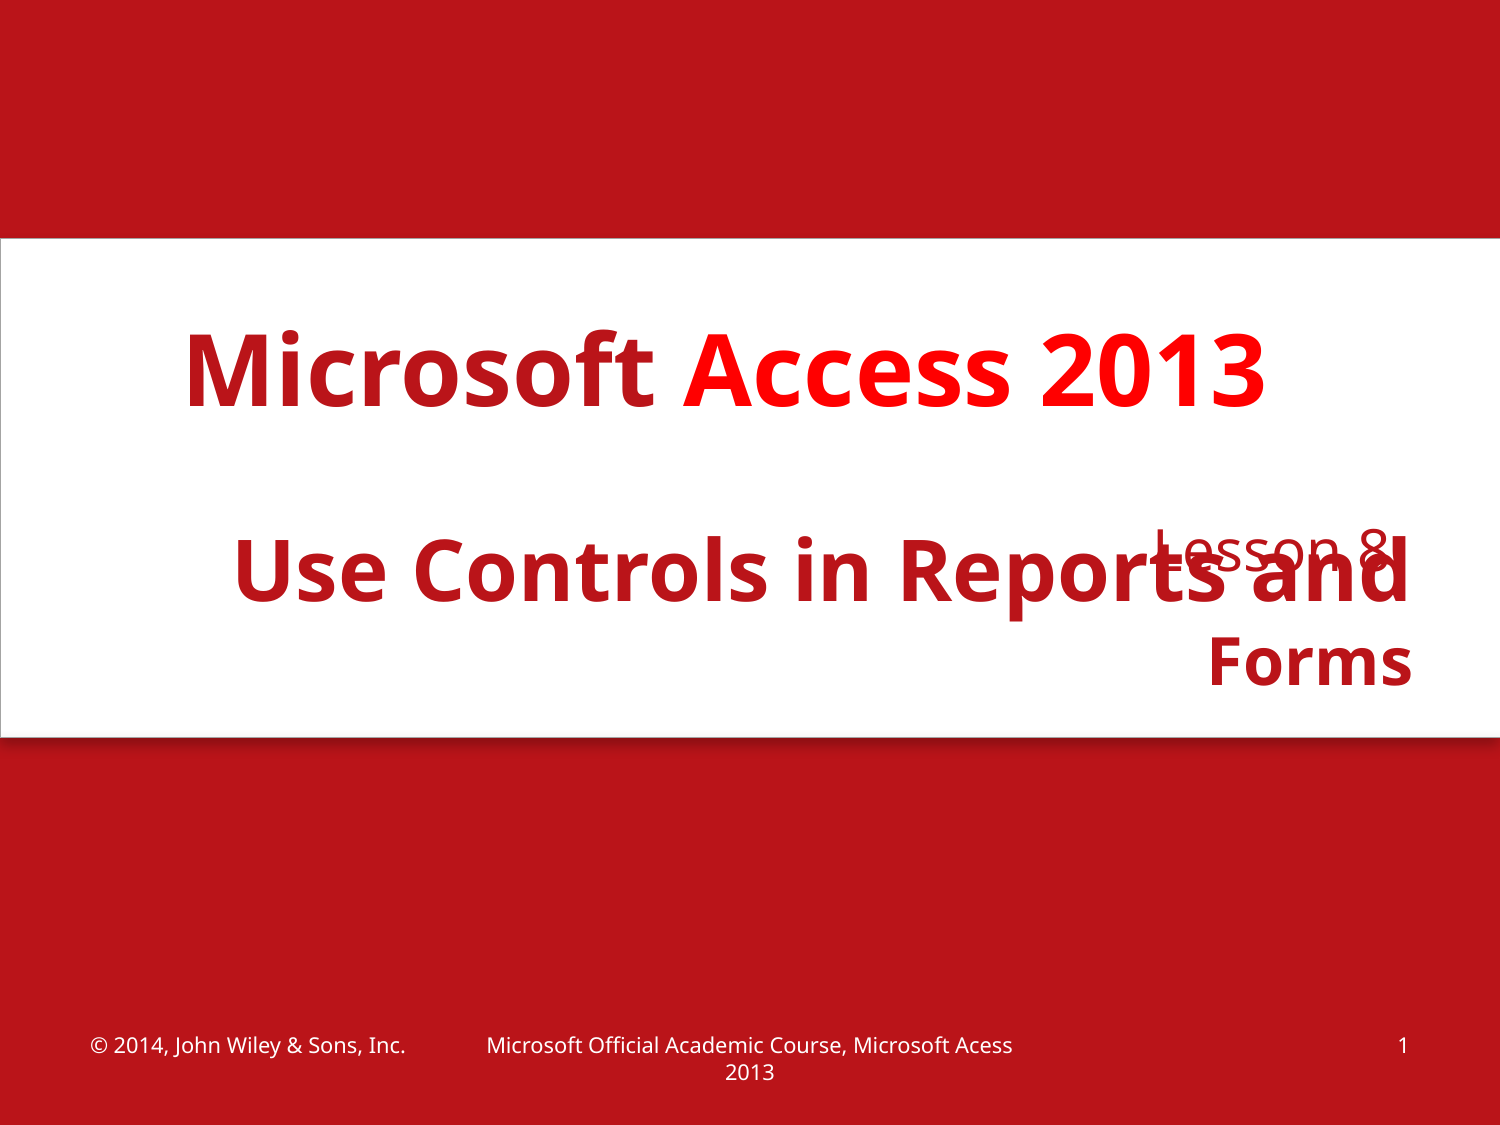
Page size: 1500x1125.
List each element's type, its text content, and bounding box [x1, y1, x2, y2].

footer Microsoft Official Academic Course, Microsoft Acess 2013 [449, 1024, 1051, 1103]
list Lesson 8 [43, 512, 1407, 588]
text_box [65, 247, 1435, 728]
text_box Microsoft Access 2013 [24, 299, 1425, 448]
text_box [0, 235, 1500, 741]
slide_number © 2014, John Wiley & Sons, Inc. [74, 1024, 426, 1103]
title Use Controls in Reports and Forms [20, 558, 1422, 707]
slide_number 1 [1074, 1024, 1426, 1103]
